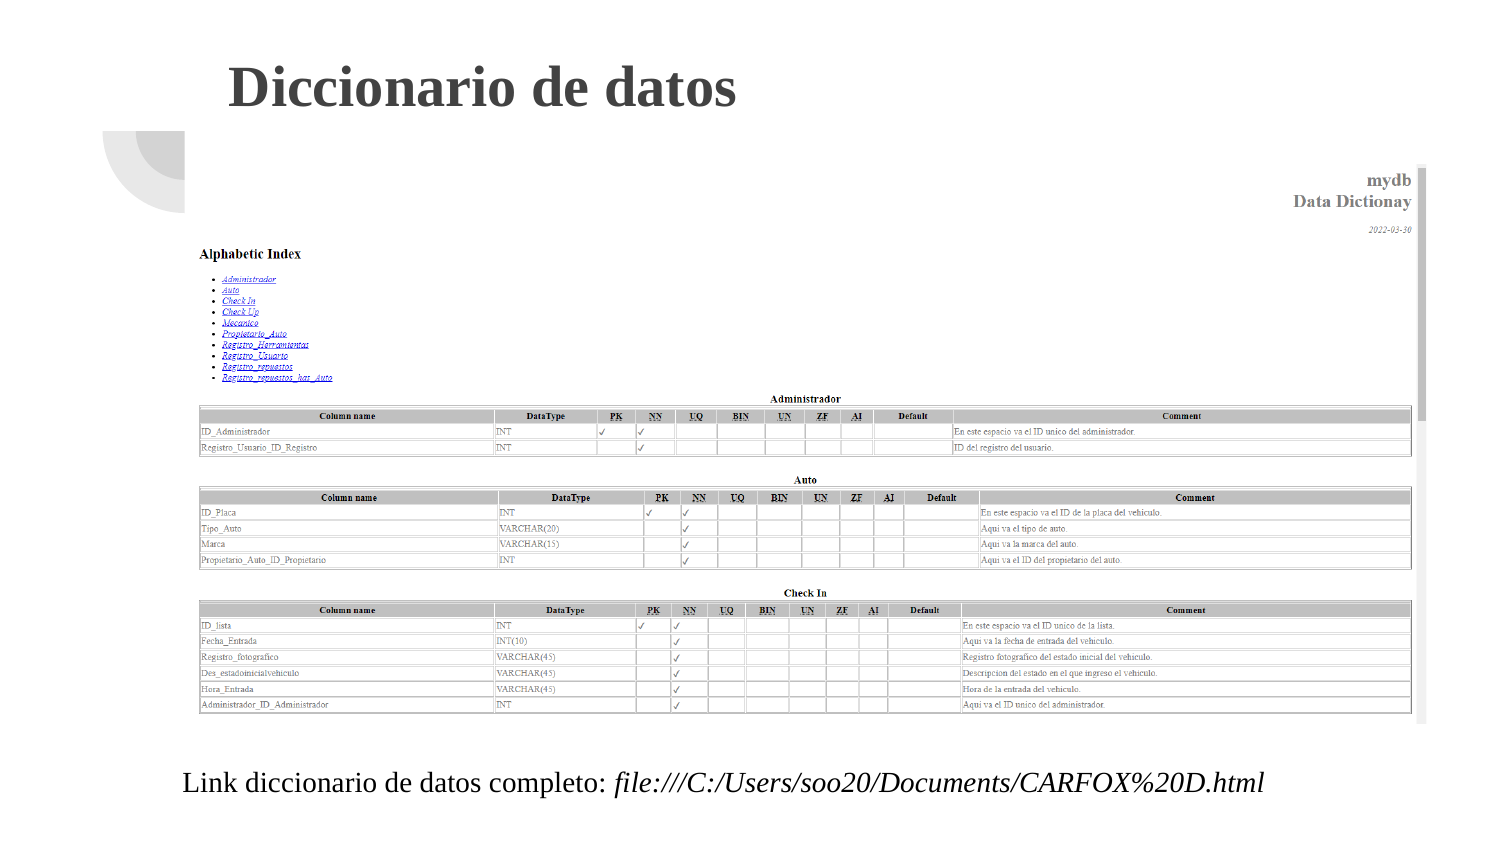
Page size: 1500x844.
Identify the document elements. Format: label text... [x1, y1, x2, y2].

picture [193, 163, 1427, 724]
text_box Link diccionario de datos completo: file:///C:/Users/soo20/Documents/CARFOX%20D.html [167, 748, 1343, 813]
title Diccionario de datos [213, 33, 1368, 162]
